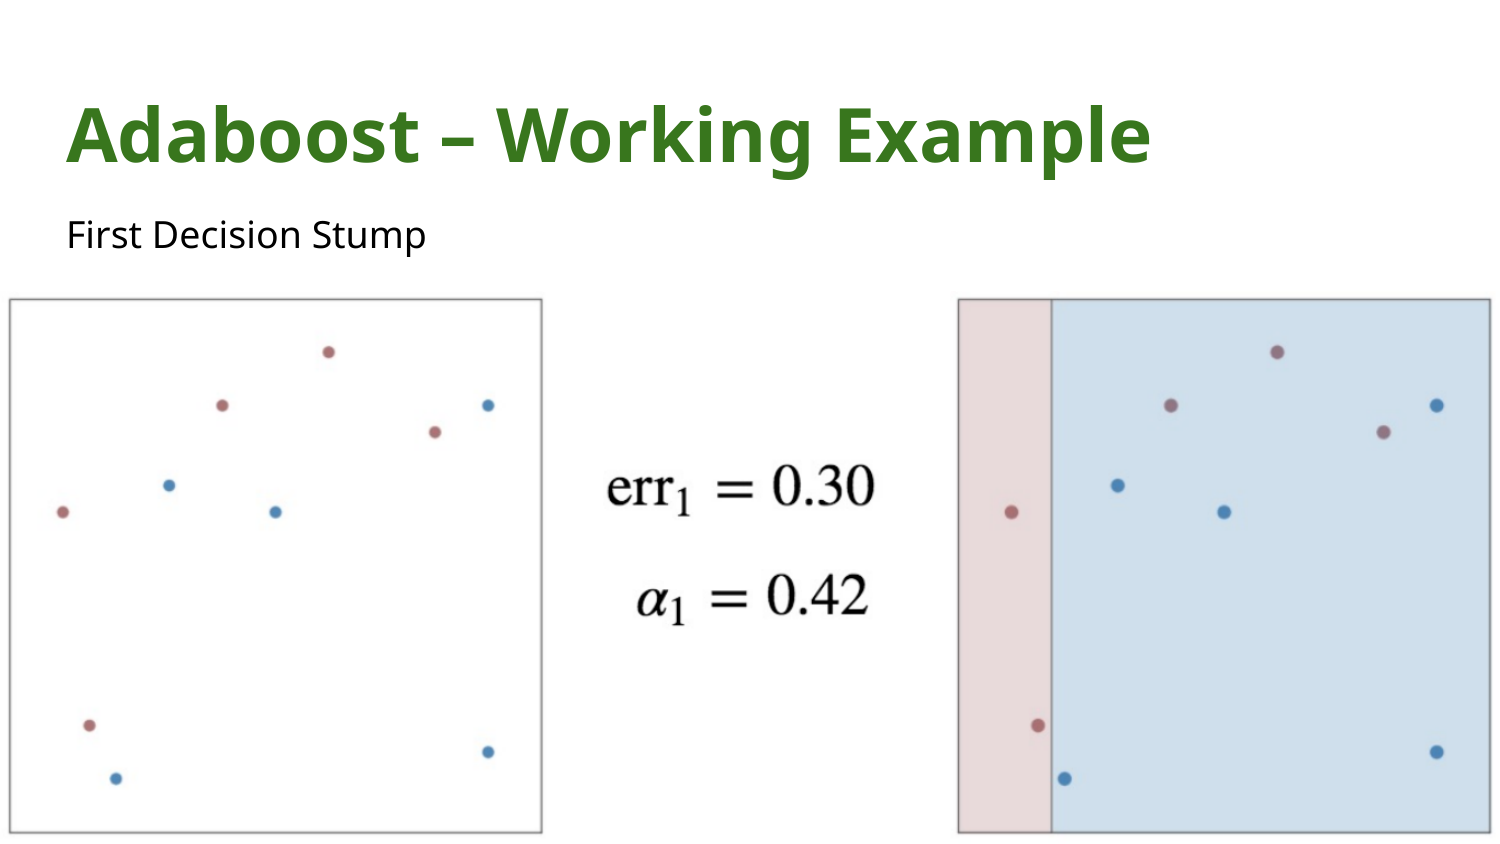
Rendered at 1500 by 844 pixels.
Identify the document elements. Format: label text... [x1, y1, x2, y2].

list First Decision Stump [51, 189, 1449, 289]
picture [0, 290, 1500, 844]
title Adaboost – Working Example [51, 72, 1449, 167]
